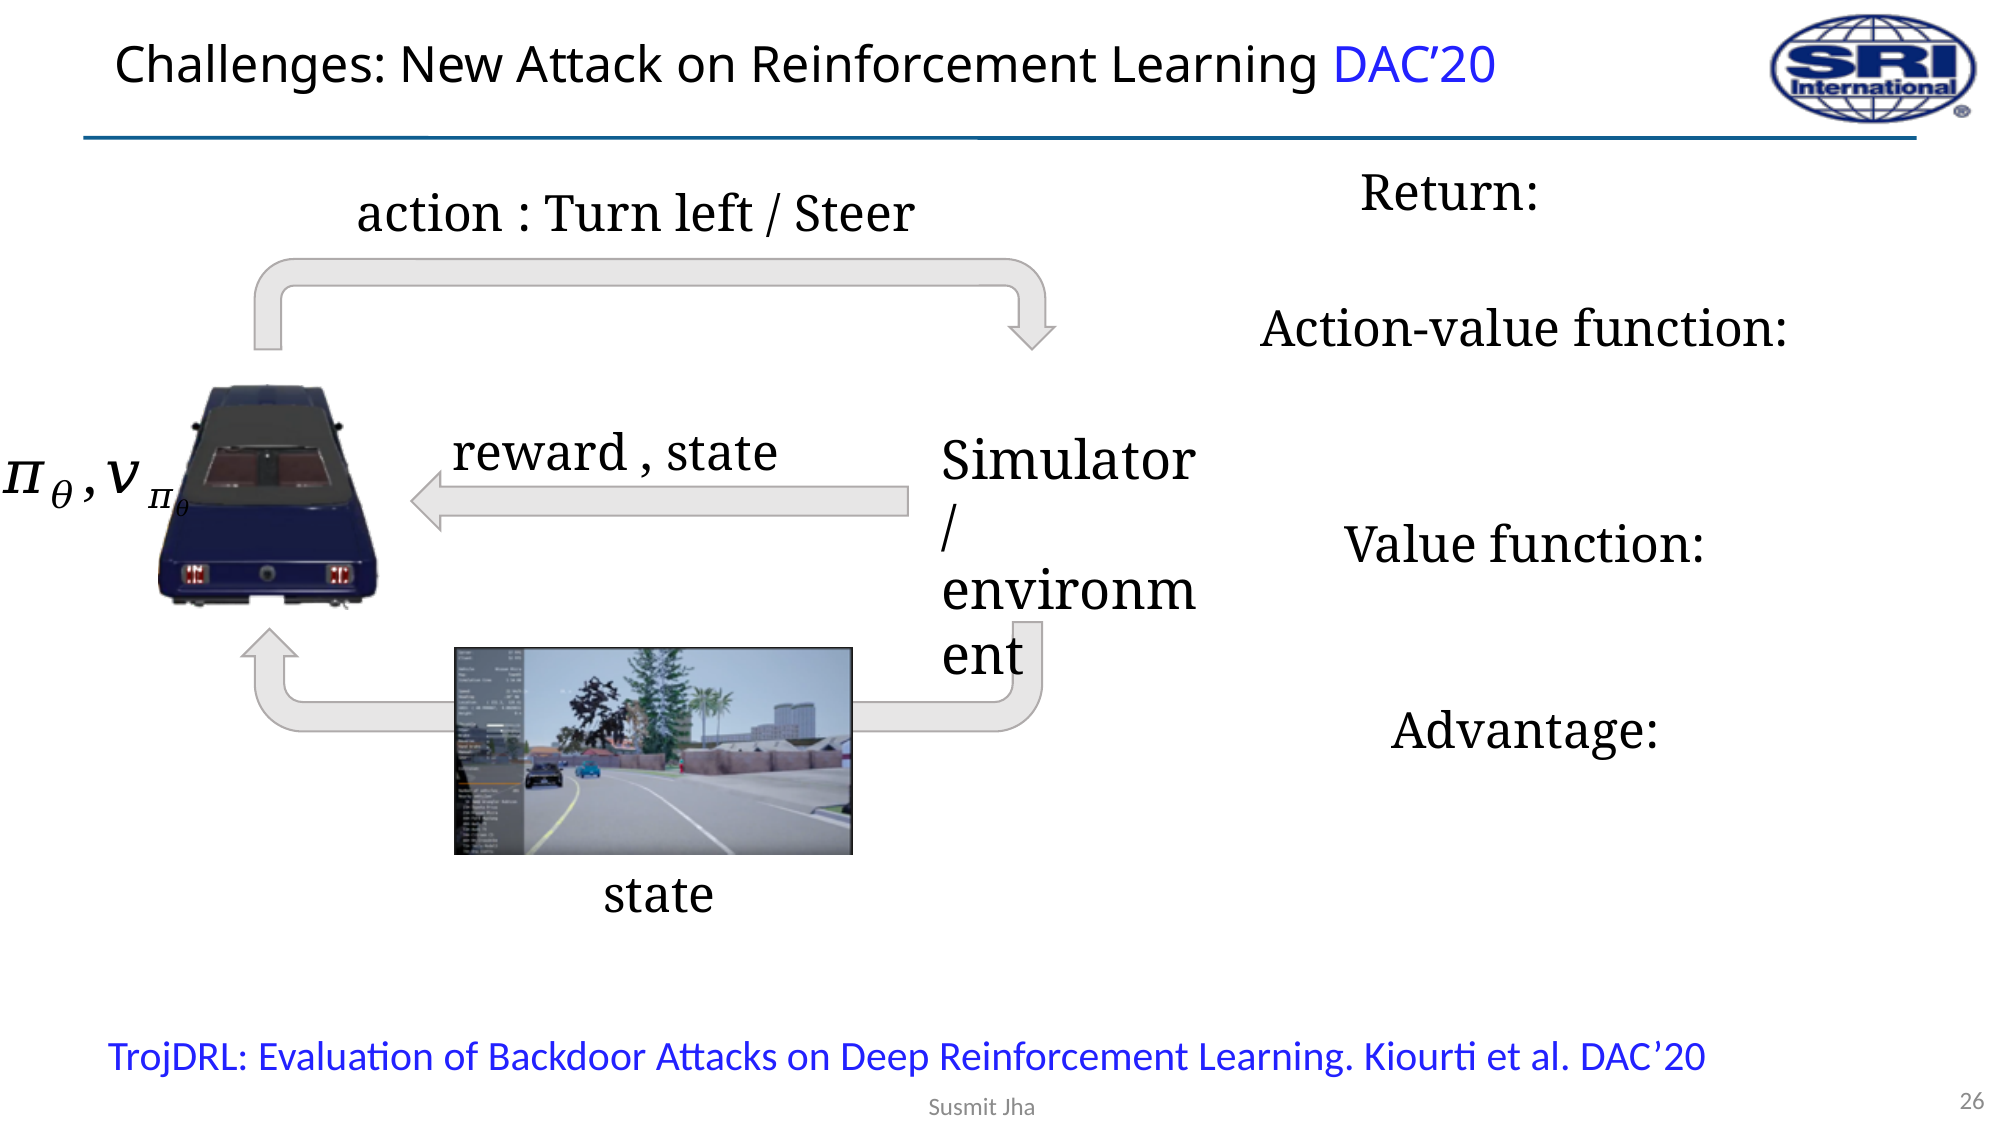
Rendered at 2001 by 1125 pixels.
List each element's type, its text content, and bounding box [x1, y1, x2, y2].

text_box [853, 693, 1043, 733]
text_box [239, 627, 454, 733]
picture [158, 384, 380, 610]
text_box [253, 257, 1058, 351]
text_box Simulator/ environment [927, 418, 1227, 693]
footer Susmit Jha [644, 1075, 1320, 1125]
slide_number 26 [1550, 1069, 2000, 1125]
picture [454, 647, 853, 855]
title Challenges: New Attack on Reinforcement Learning DAC’20 [99, 16, 1662, 117]
text_box TrojDRL: Evaluation of Backdoor Attacks on Deep Reinforcement Learning. Kiourti et al. DAC’20 [93, 1021, 1786, 1087]
text_box [409, 469, 909, 533]
picture [1708, 7, 2001, 132]
